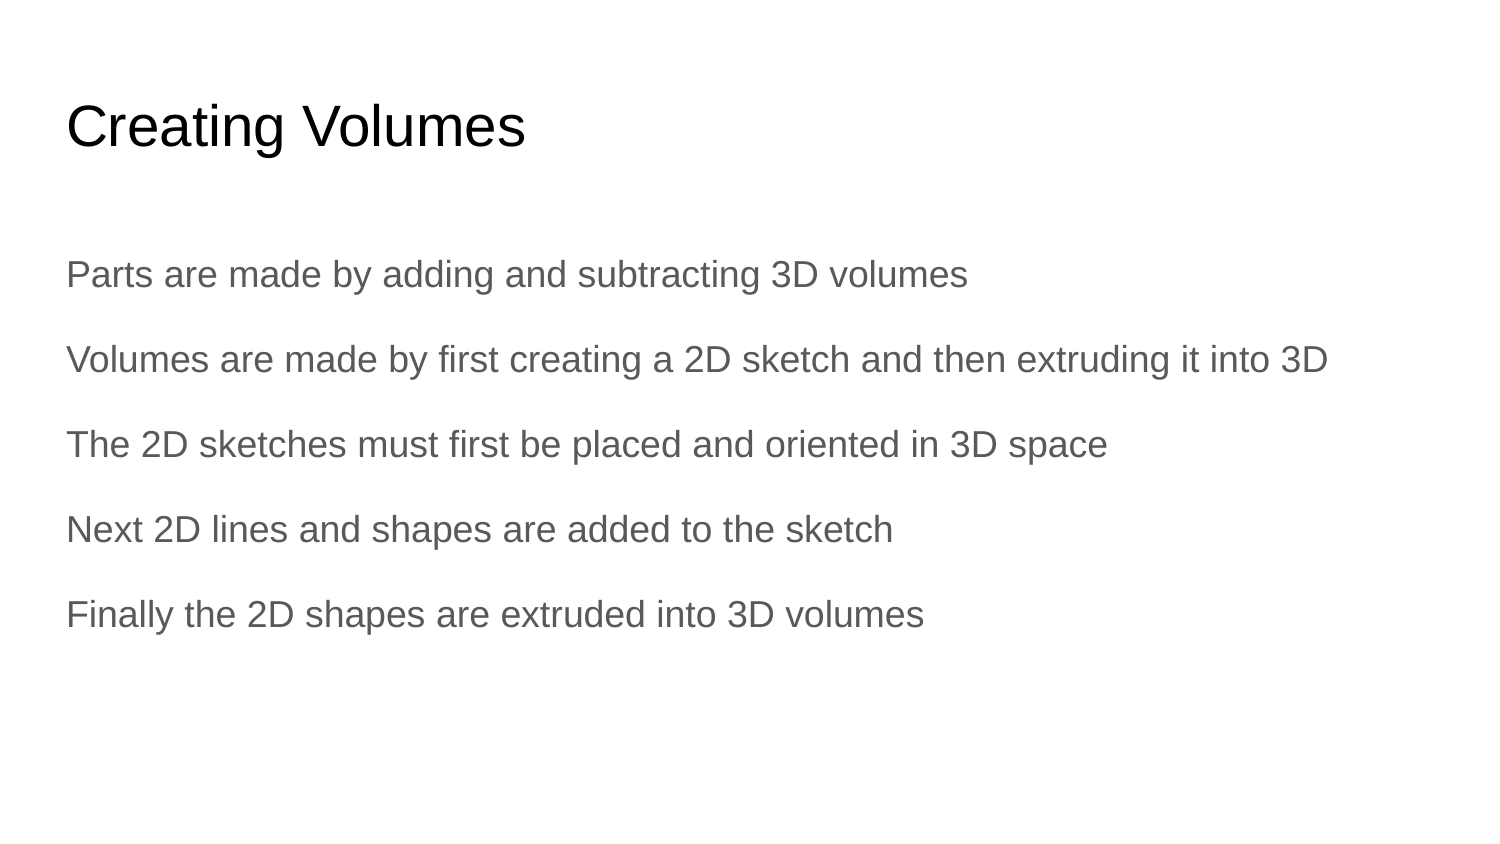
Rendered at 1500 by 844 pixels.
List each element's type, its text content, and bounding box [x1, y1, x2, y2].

title Creating Volumes [51, 72, 1449, 167]
list Parts are made by adding and subtracting 3D volumes Volumes are made by first creating a 2D sketch and then extruding it into 3D The 2D sketches must first be placed and oriented in 3D space Next 2D lines and shapes are added to the sketch Finally the 2D shapes are extruded into 3D volumes [51, 227, 1449, 789]
